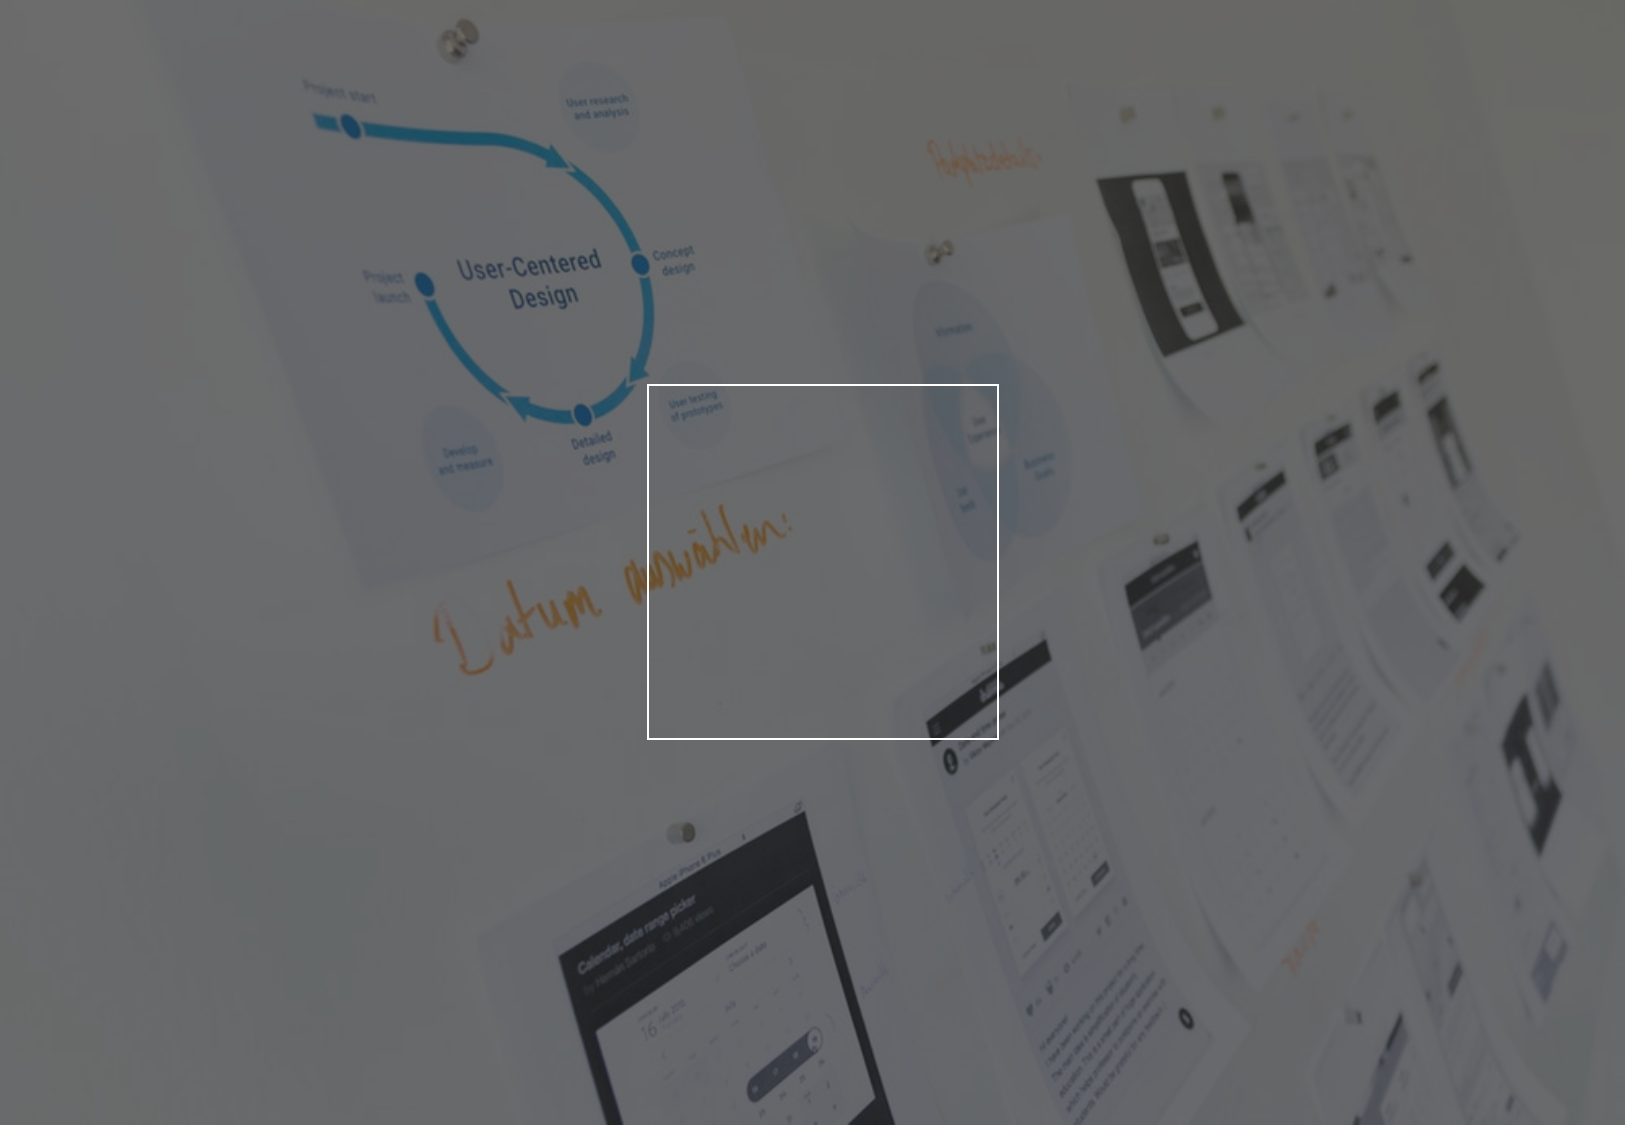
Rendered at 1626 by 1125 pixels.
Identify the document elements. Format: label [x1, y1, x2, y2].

text_box [0, 0, 1625, 1125]
